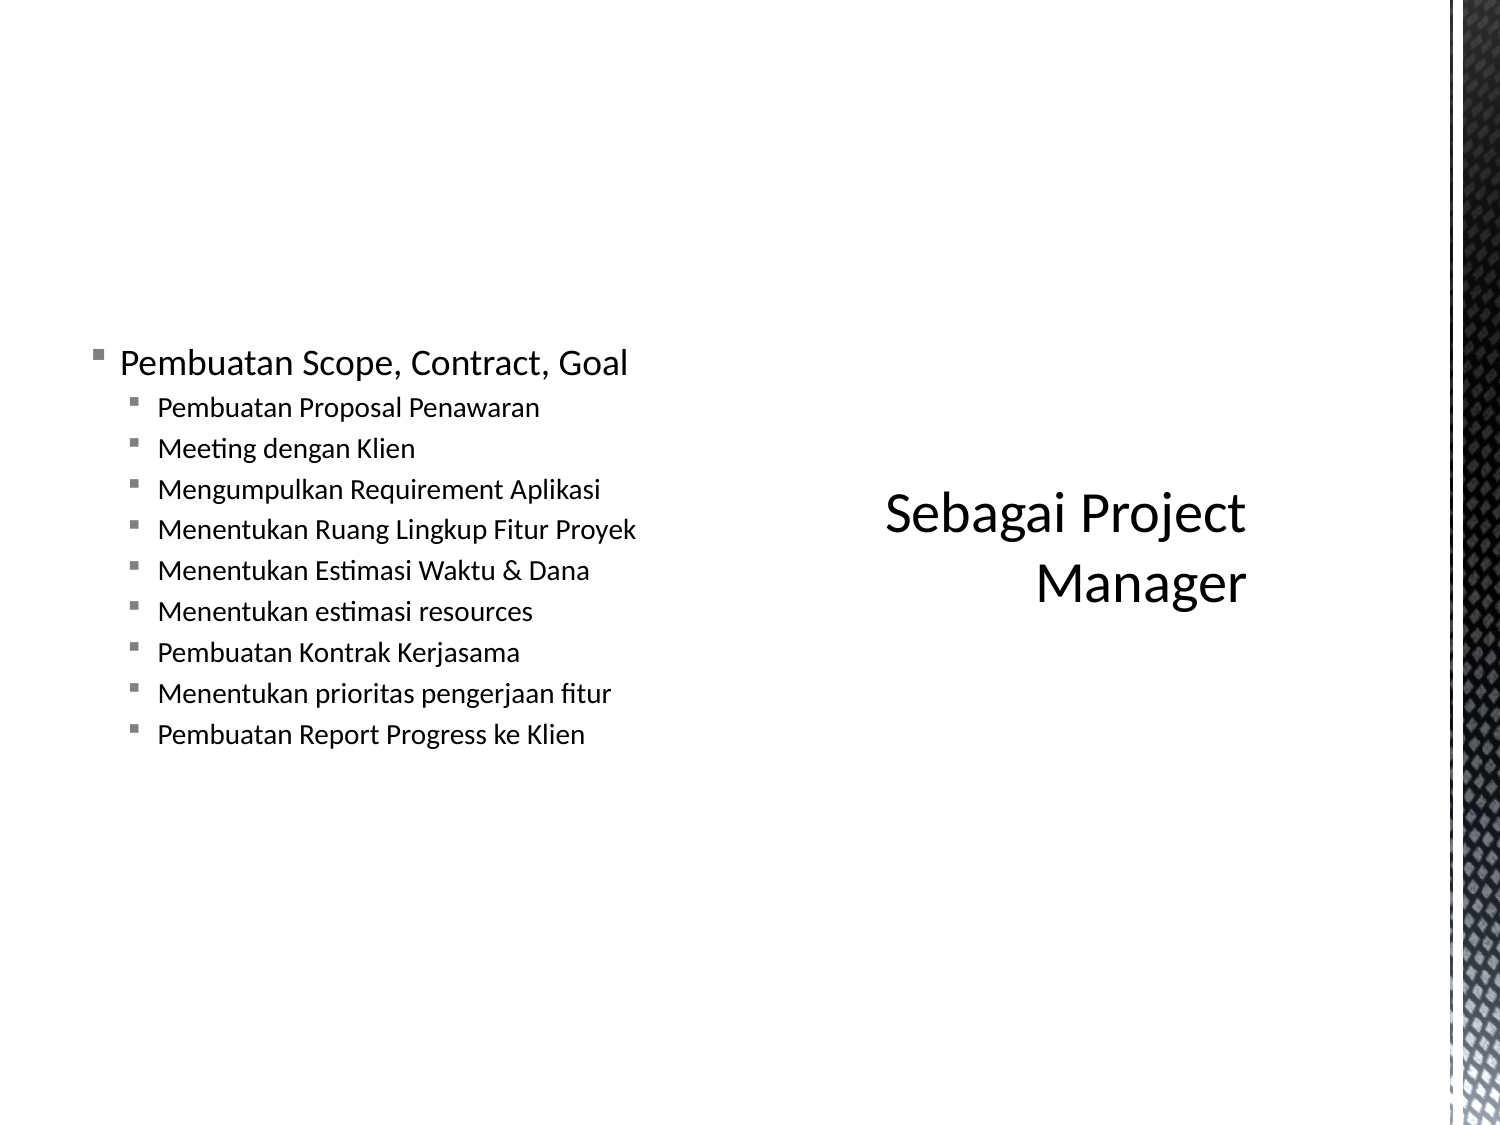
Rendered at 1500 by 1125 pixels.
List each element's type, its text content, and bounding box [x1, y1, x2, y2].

list Pembuatan Scope, Contract, Goal Pembuatan Proposal Penawaran Meeting dengan Klien Mengumpulkan Requirement Aplikasi Menentukan Ruang Lingkup Fitur Proyek Menentukan Estimasi Waktu & Dana Menentukan estimasi resources Pembuatan Kontrak Kerjasama Menentukan prioritas pengerjaan fitur Pembuatan Report Progress ke Klien [75, 75, 675, 1013]
picture [1447, 0, 1500, 1125]
title Sebagai Project Manager [800, 75, 1263, 1013]
